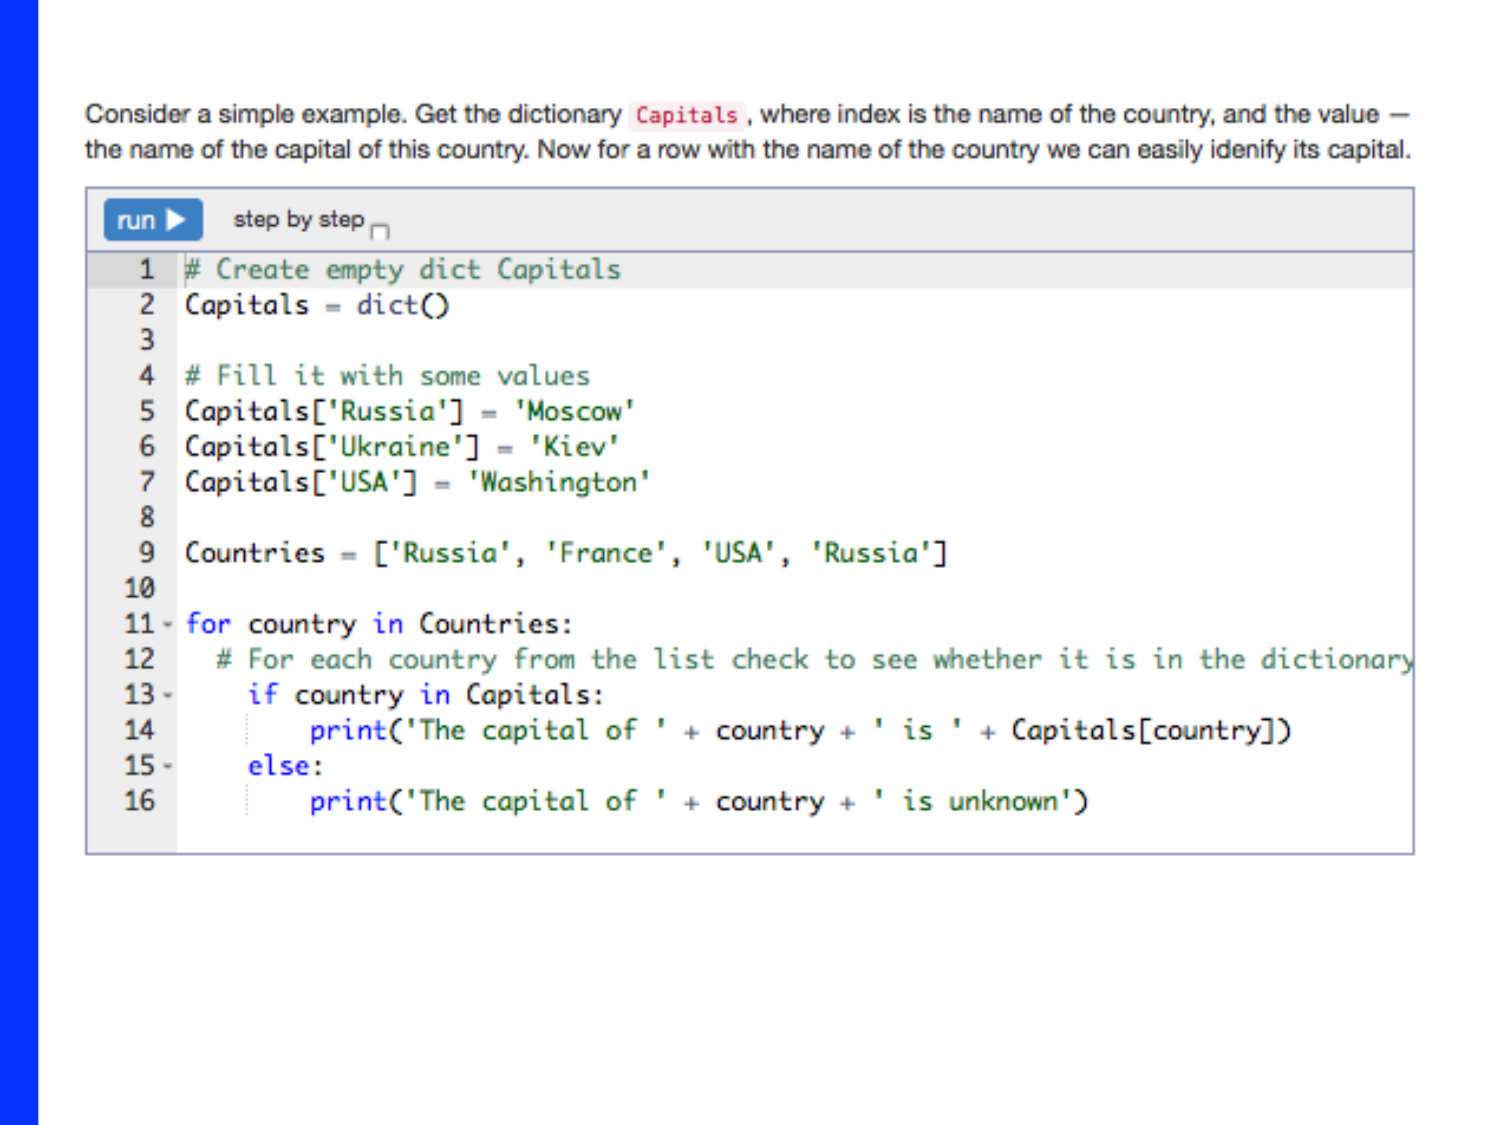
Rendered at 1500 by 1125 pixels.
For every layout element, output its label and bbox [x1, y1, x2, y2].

picture [81, 88, 1451, 890]
